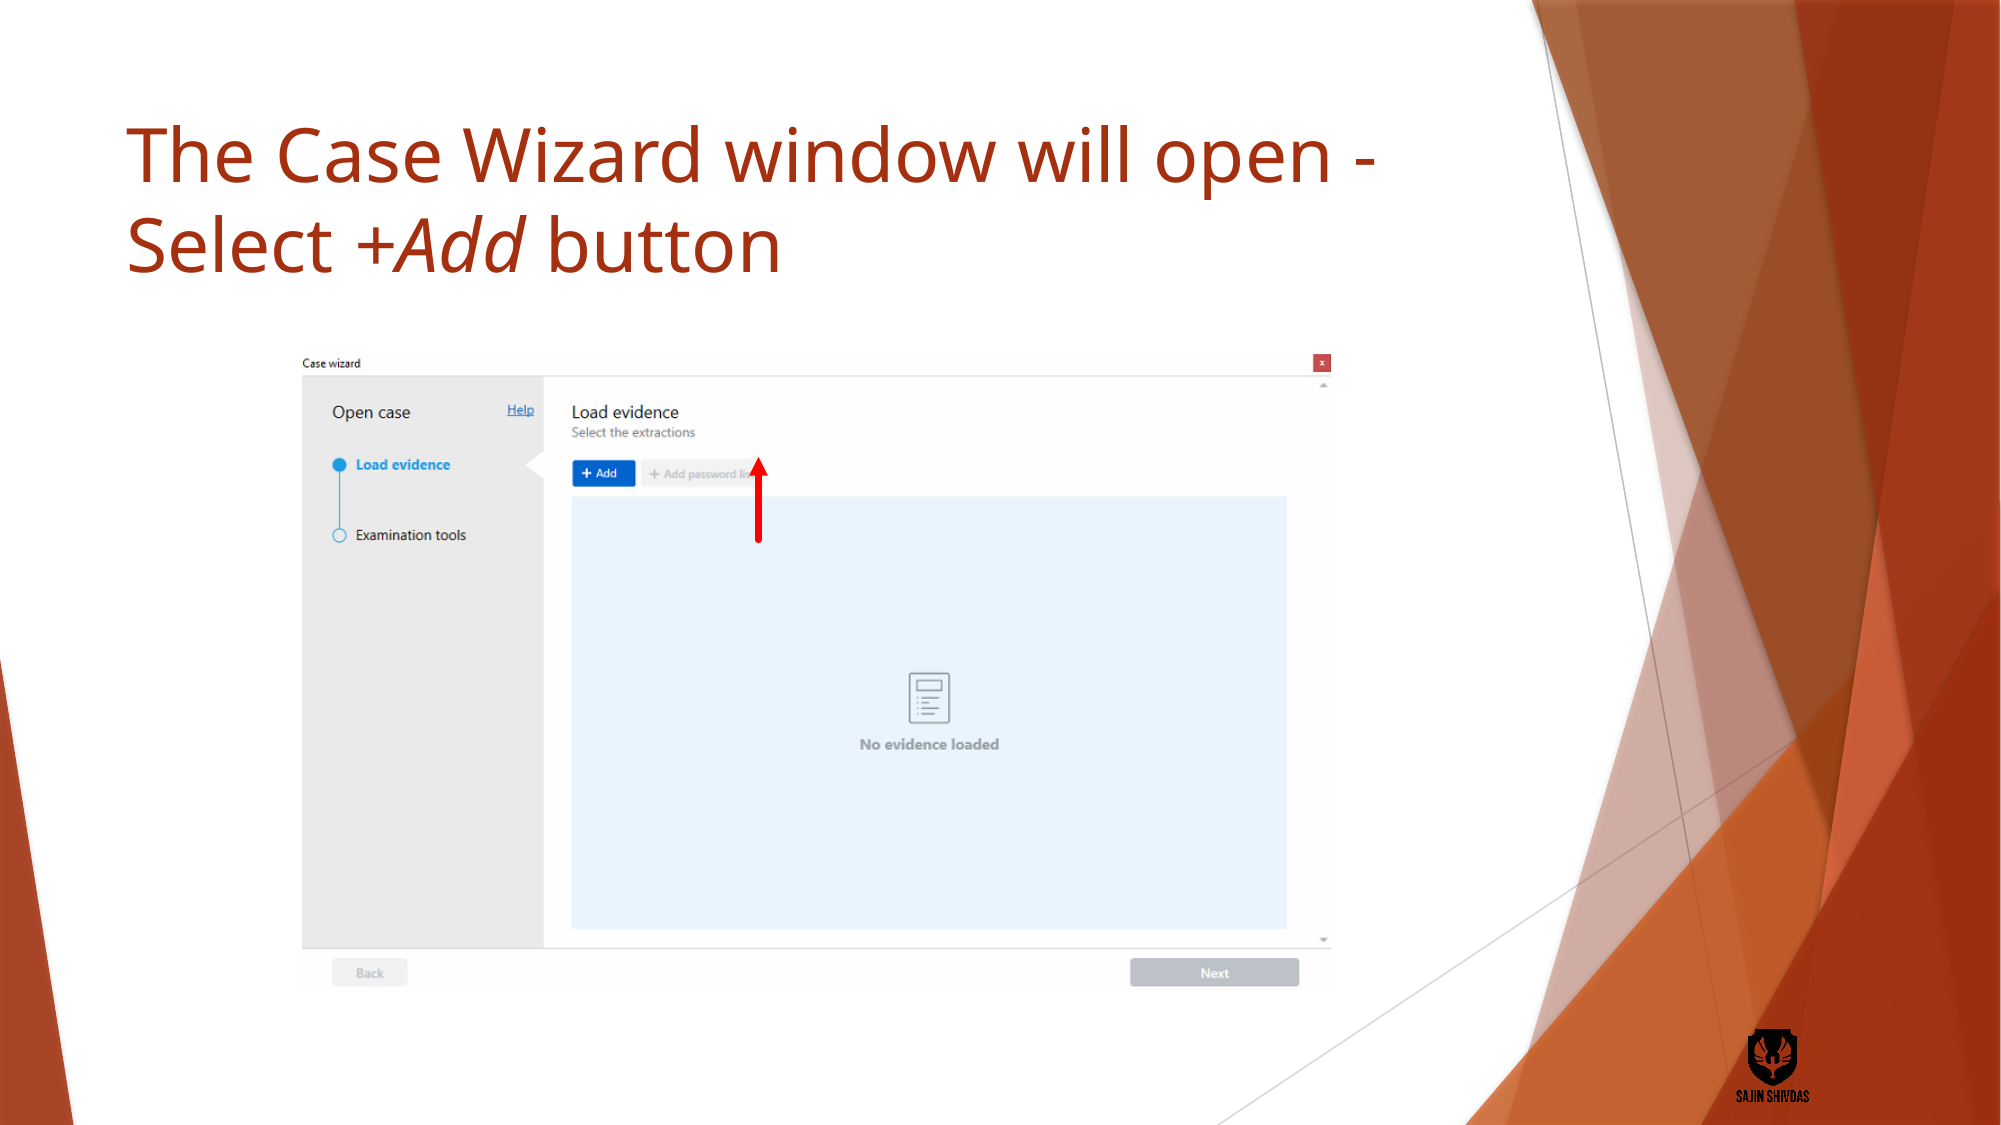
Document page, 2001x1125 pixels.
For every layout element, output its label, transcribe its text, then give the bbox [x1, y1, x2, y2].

picture [1728, 1021, 1819, 1112]
title The Case Wizard window will open - Select +Add button [111, 99, 1522, 317]
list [301, 353, 1331, 992]
